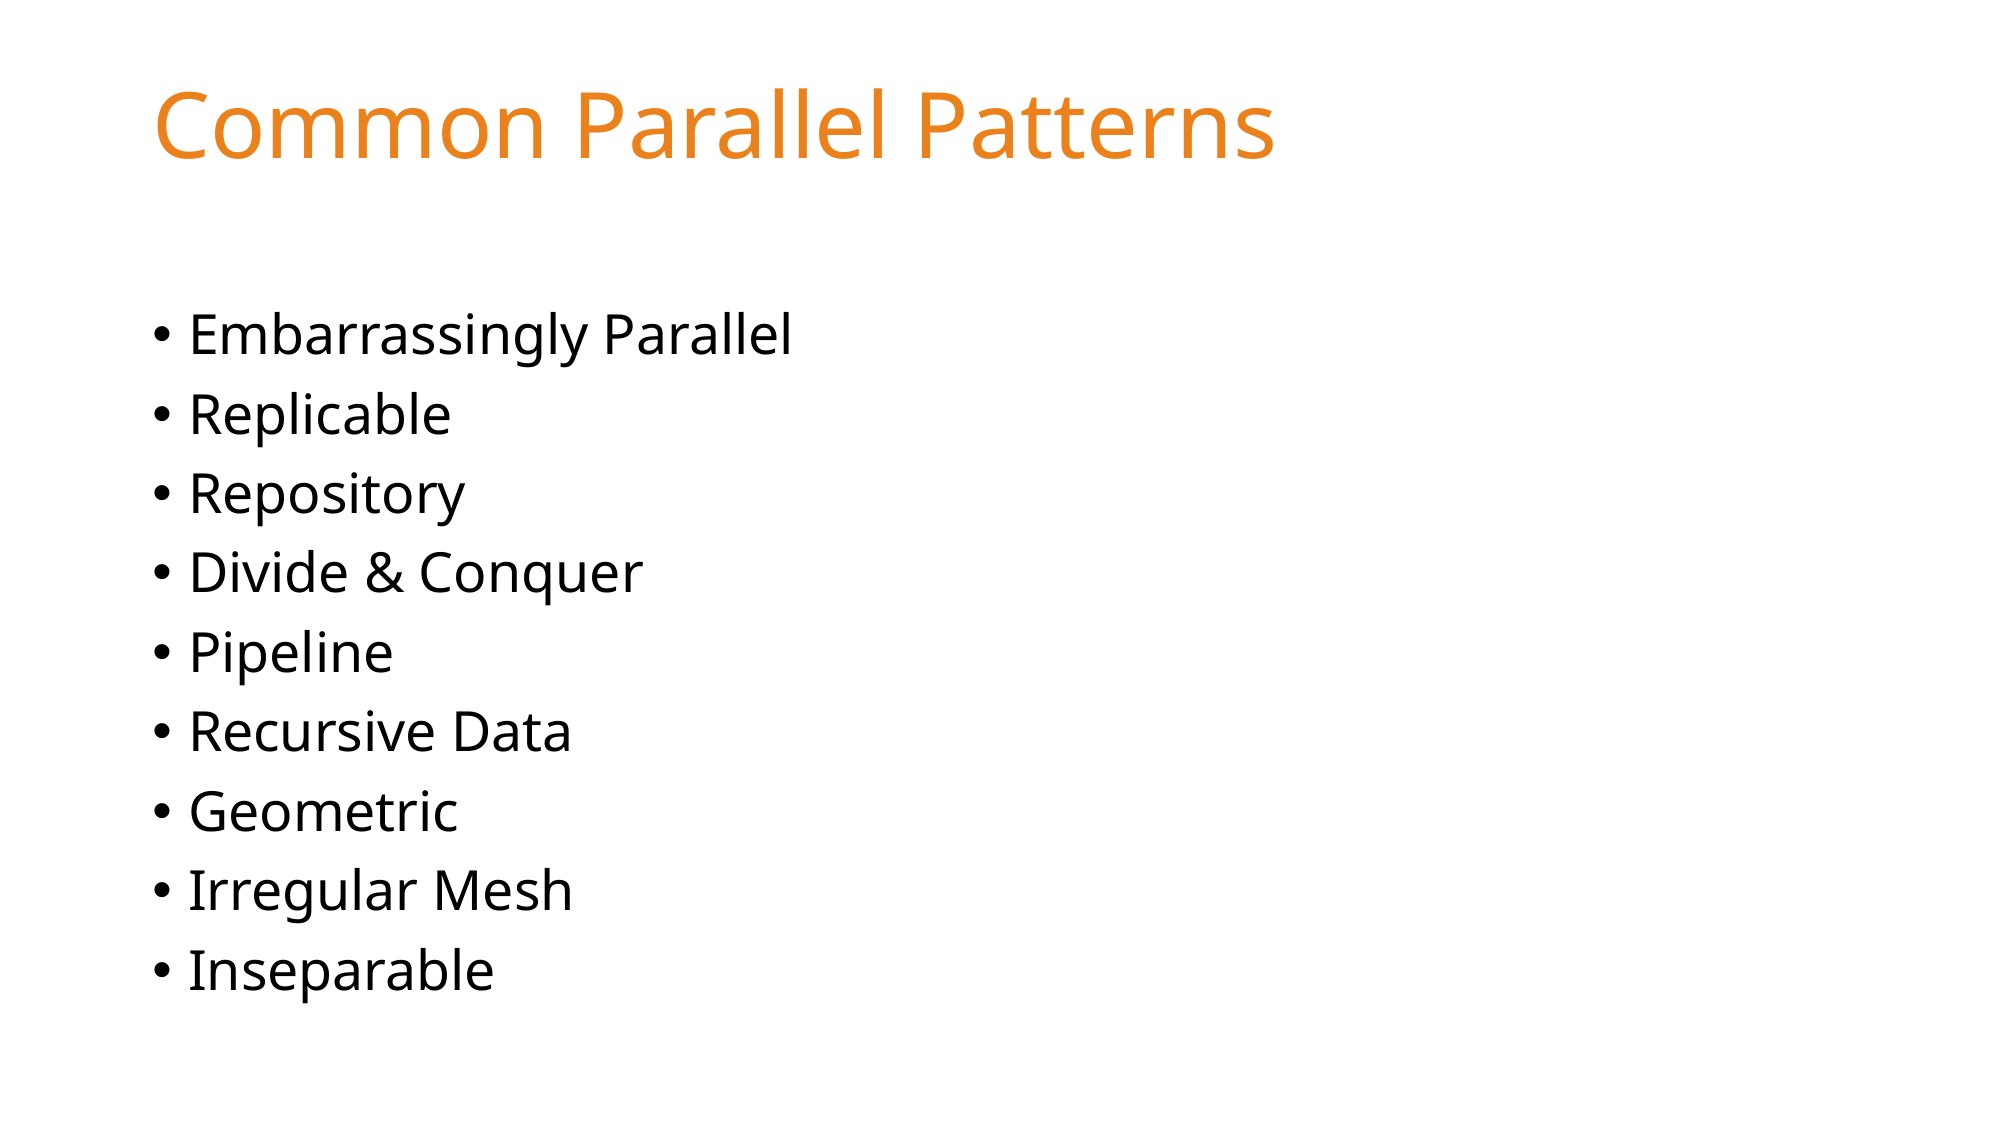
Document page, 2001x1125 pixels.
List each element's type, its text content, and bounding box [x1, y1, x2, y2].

title Common Parallel Patterns [137, 20, 1863, 238]
list Embarrassingly Parallel Replicable Repository Divide & Conquer Pipeline Recursive Data Geometric Irregular Mesh Inseparable [137, 299, 1863, 1014]
